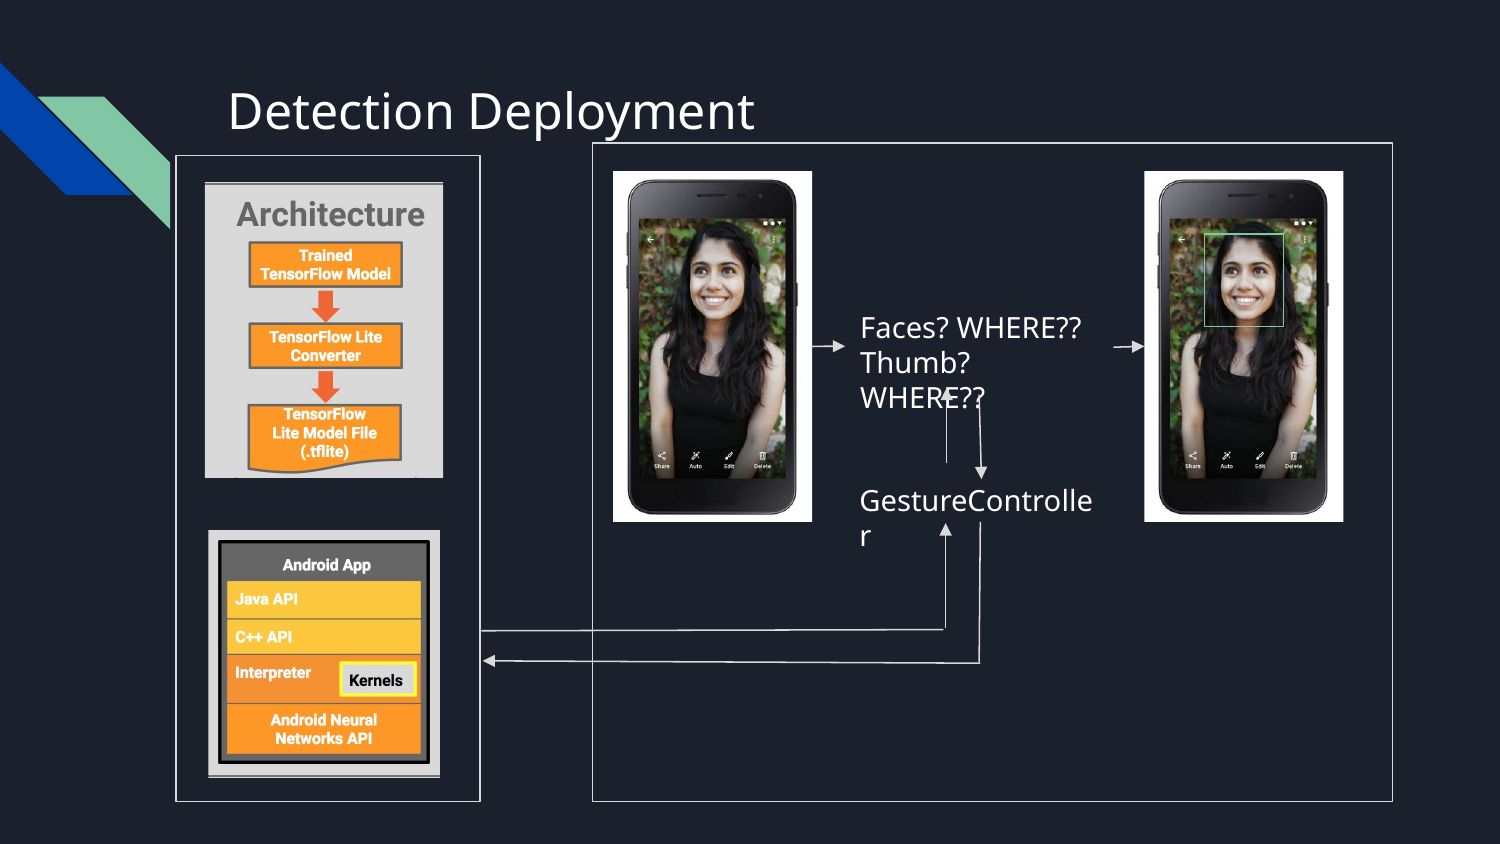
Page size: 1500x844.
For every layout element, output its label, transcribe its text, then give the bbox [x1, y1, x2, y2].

title Detection Deployment [212, 64, 1368, 215]
text_box [175, 155, 481, 802]
picture [208, 529, 440, 778]
text_box [592, 142, 1393, 802]
picture [1144, 170, 1344, 522]
picture [204, 182, 444, 479]
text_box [482, 660, 973, 664]
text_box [978, 394, 982, 480]
picture [612, 170, 813, 522]
